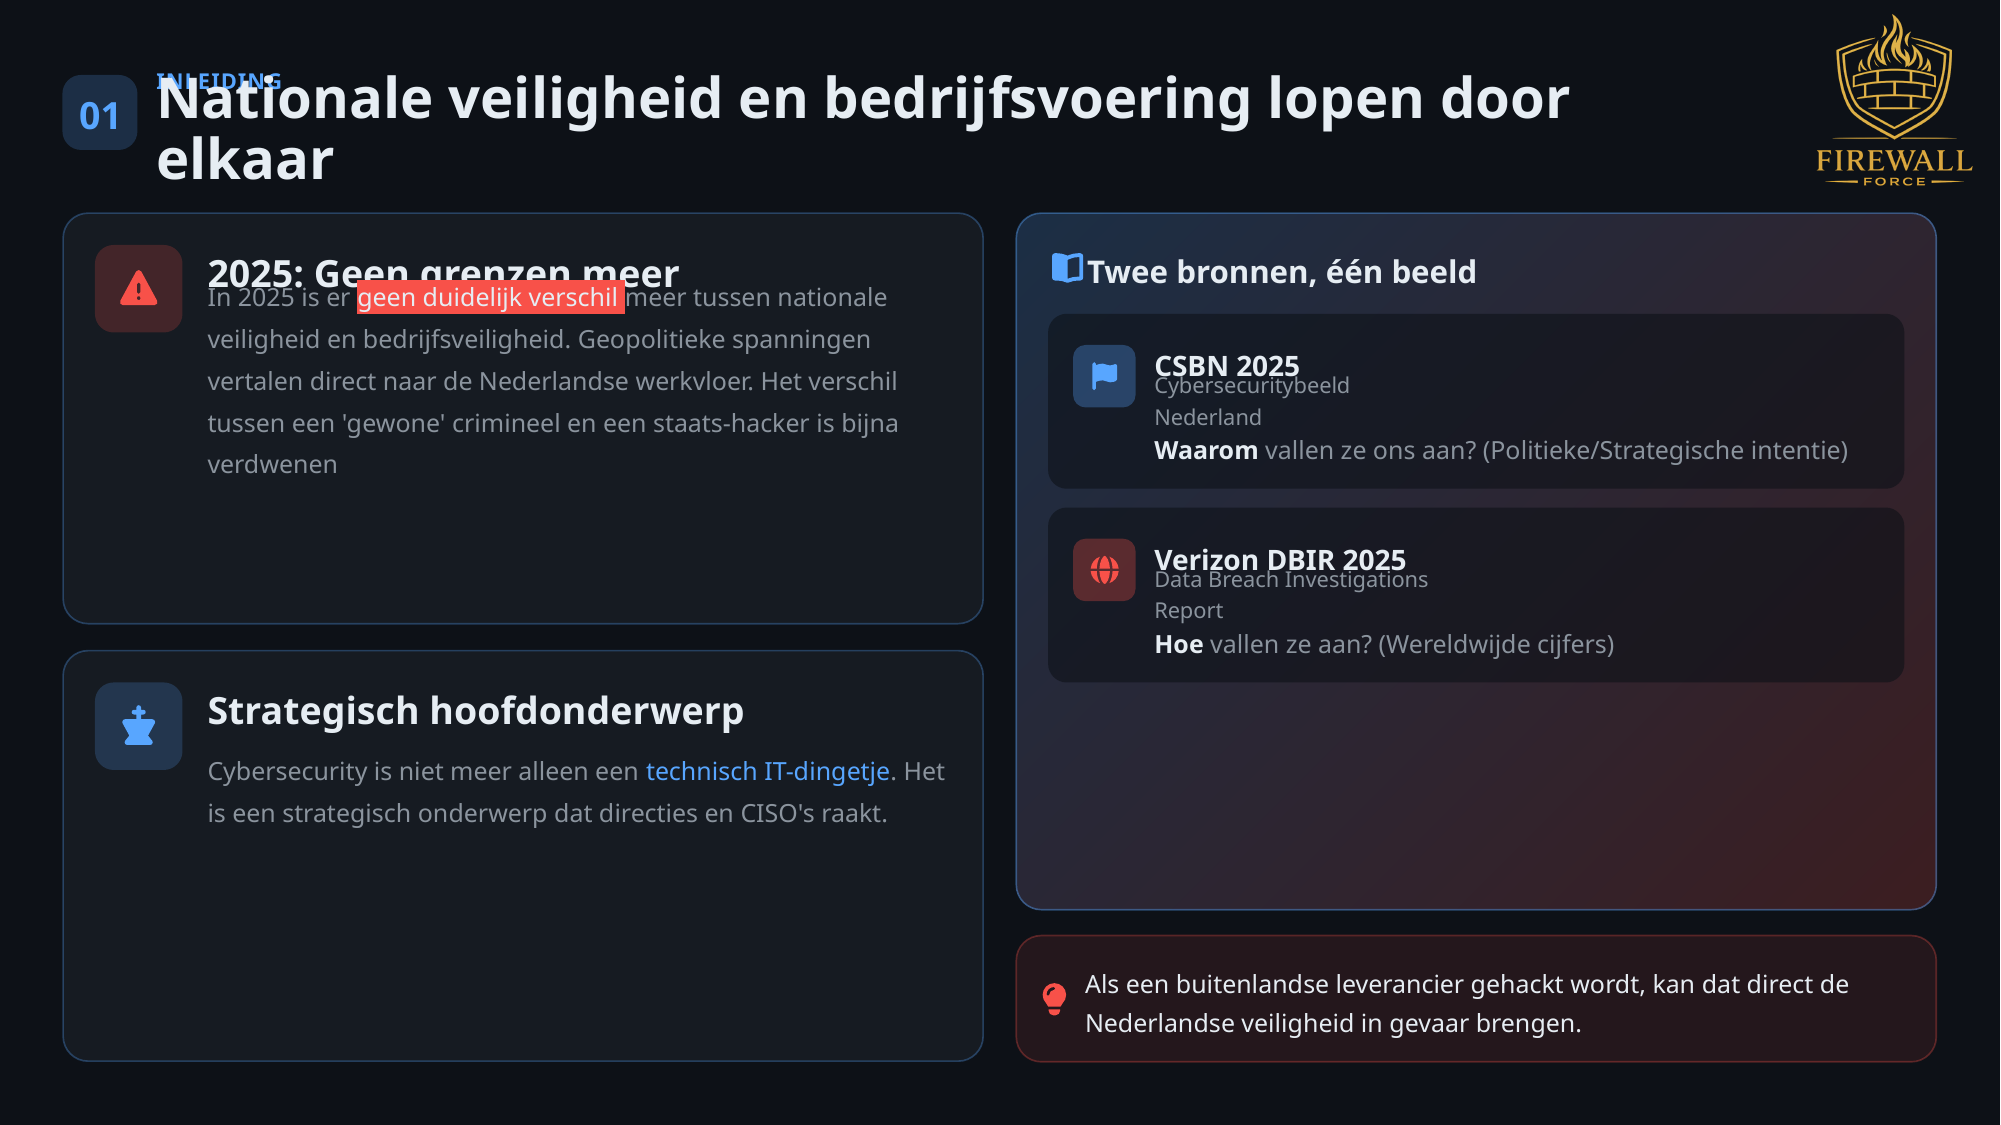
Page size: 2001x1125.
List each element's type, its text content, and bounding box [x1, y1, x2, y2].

text_box [1048, 1009, 1061, 1016]
text_box [1099, 555, 1110, 569]
text_box [1052, 253, 1084, 283]
text_box Waarom vallen ze ons aan? (Politieke/Strategische intentie) [1154, 426, 1892, 464]
text_box Als een buitenlandse leverancier gehackt wordt, kan dat direct de Nederlandse veiligheid in gevaar brengen. [1084, 961, 1924, 1037]
text_box [63, 650, 984, 1062]
text_box 2025: Geen grenzen meer [207, 245, 970, 295]
text_box Strategisch hoofdonderwerp [207, 682, 970, 733]
text_box [1016, 213, 1937, 910]
text_box Cybersecurity is niet meer alleen een technisch IT-dingetje. Het is een strategisch onderwerp dat directies en CISO's raakt. [207, 744, 964, 827]
text_box [1109, 556, 1119, 569]
text_box [1073, 538, 1136, 602]
text_box [94, 682, 183, 770]
text_box [1073, 344, 1136, 408]
text_box 01 [79, 87, 140, 138]
text_box Hoe vallen ze aan? (Wereldwijde cijfers) [1154, 620, 1892, 658]
text_box [1042, 983, 1067, 1007]
text_box [122, 705, 156, 745]
text_box [94, 244, 183, 333]
text_box CSBN 2025 [1154, 338, 1463, 383]
text_box Twee bronnen, één beeld [1087, 245, 1920, 289]
text_box [62, 74, 137, 150]
text_box INLEIDING [156, 62, 1683, 94]
text_box [1099, 571, 1119, 584]
text_box Cybersecuritybeeld Nederland [1154, 382, 1459, 414]
text_box [120, 270, 158, 306]
text_box In 2025 is er geen duidelijk verschil meer tussen nationale veiligheid en bedrijfsveiligheid. Geopolitieke spanningen vertalen direct naar de Nederlandse werkvloer. Het verschil tussen een 'gewone' crimineel en een staats-hacker is bijna verdwenen [207, 307, 969, 441]
text_box [1092, 362, 1118, 391]
text_box [1090, 556, 1100, 569]
text_box [1090, 571, 1100, 584]
text_box [1048, 507, 1905, 683]
text_box [63, 213, 984, 624]
text_box Data Breach Investigations Report [1154, 576, 1499, 608]
picture [1753, 0, 2000, 255]
text_box [1016, 935, 1937, 1062]
text_box Nationale veiligheid en bedrijfsvoering lopen door elkaar [156, 99, 1700, 163]
text_box [1048, 313, 1905, 489]
text_box Verizon DBIR 2025 [1154, 532, 1502, 577]
